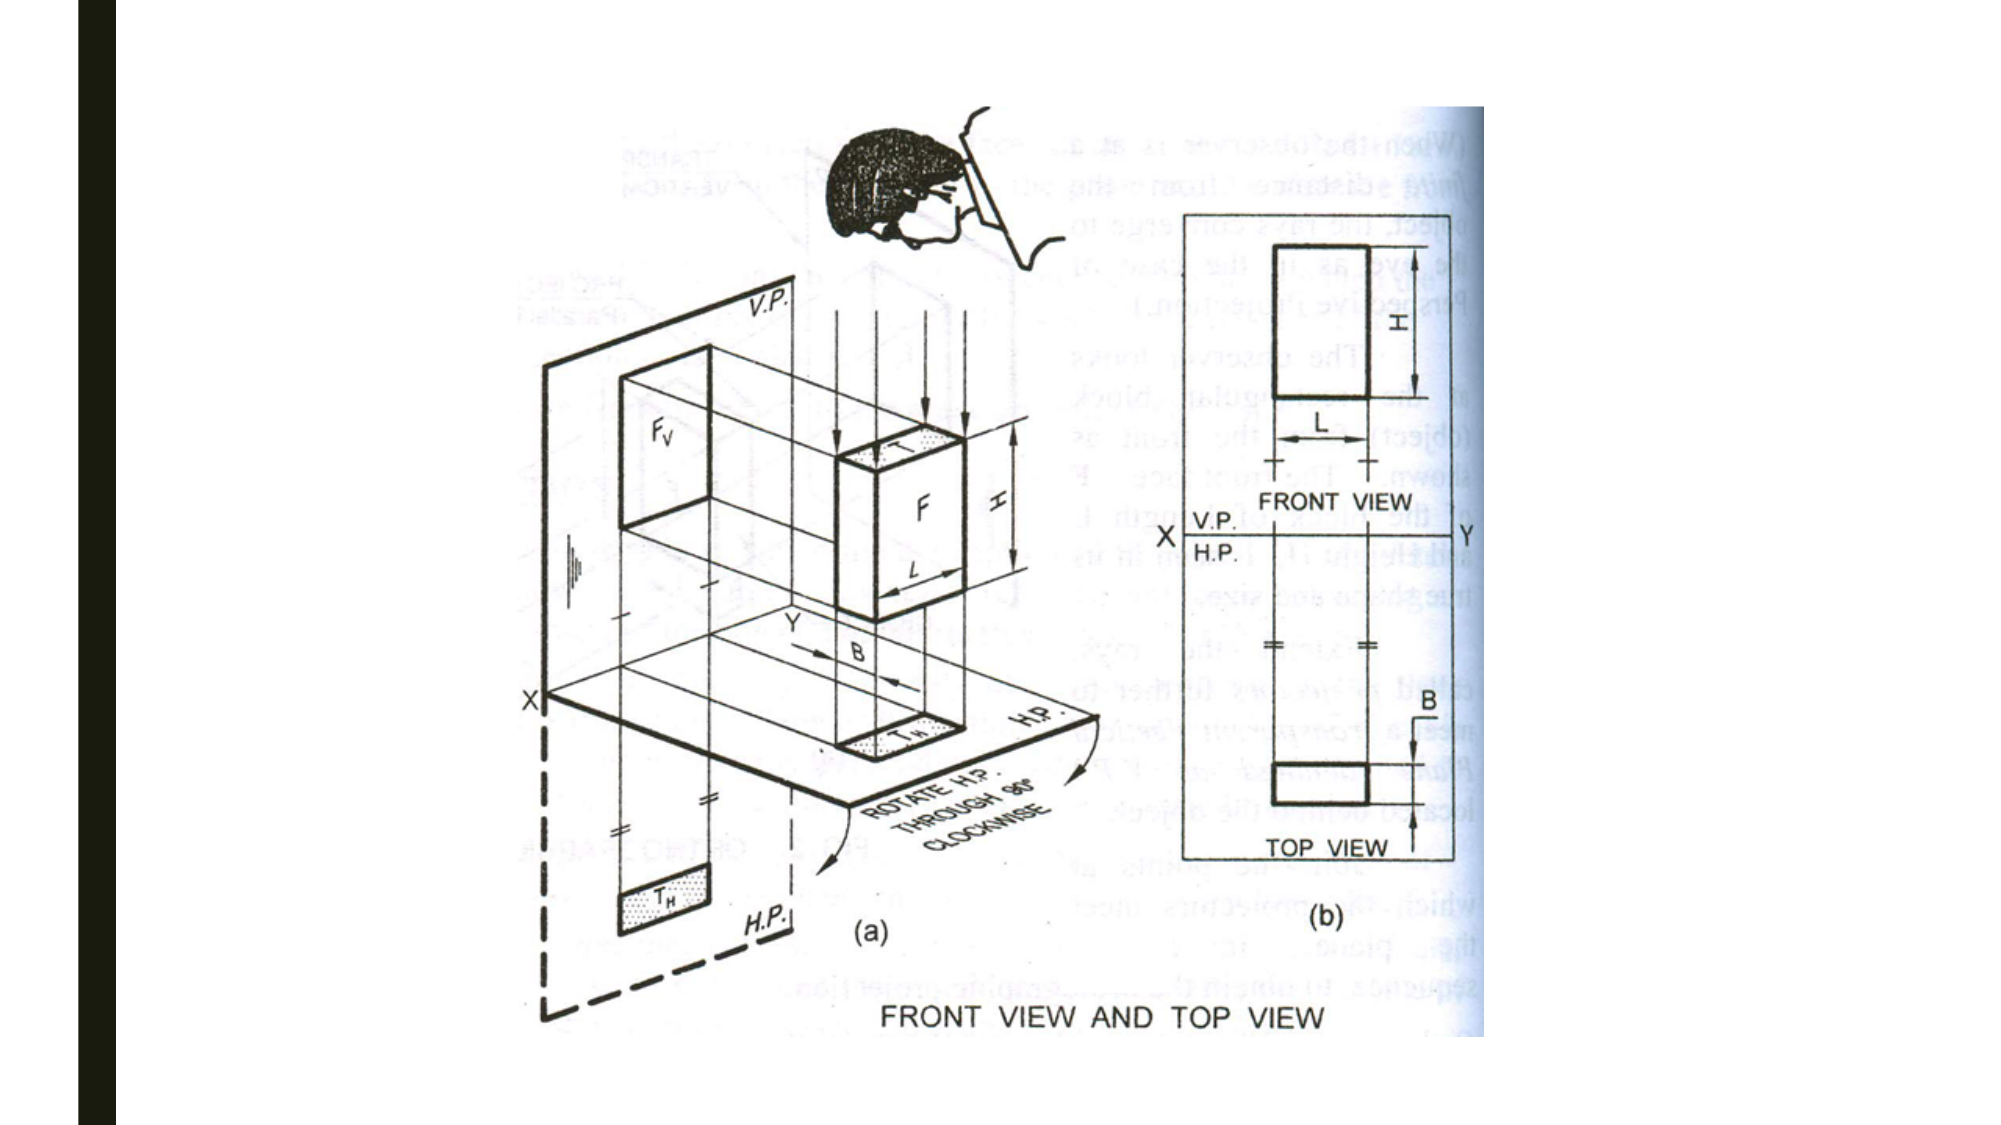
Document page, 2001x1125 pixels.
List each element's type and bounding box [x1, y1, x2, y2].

picture [516, 88, 1484, 1037]
